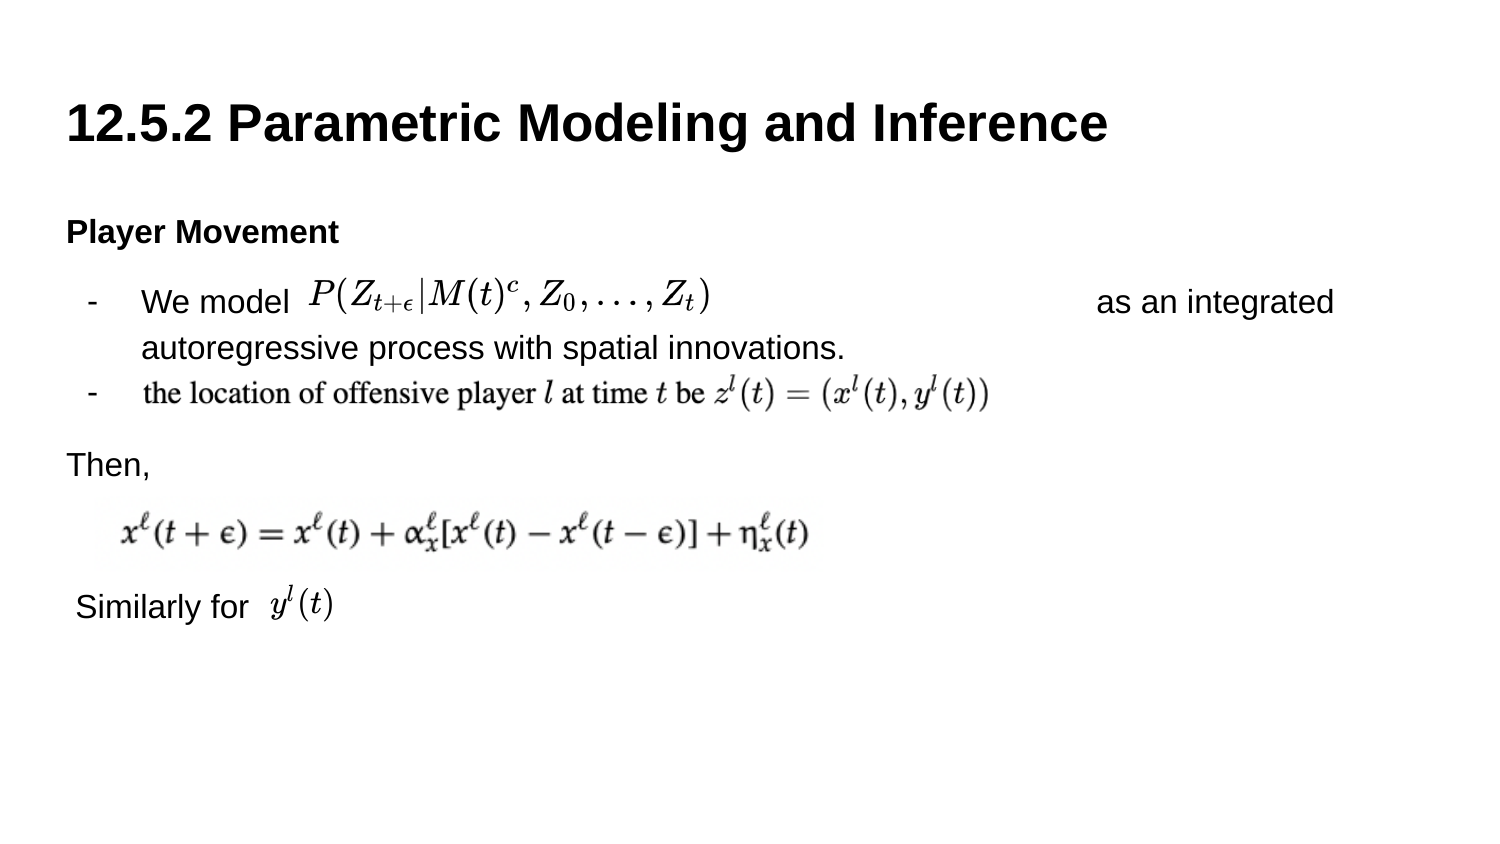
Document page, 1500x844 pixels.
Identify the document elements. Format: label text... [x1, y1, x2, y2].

picture [307, 273, 712, 318]
picture [94, 495, 824, 572]
title 12.5.2 Parametric Modeling and Inference [51, 72, 1449, 167]
picture [143, 370, 992, 415]
list Player Movement We model as an integrated autoregressive process with spatial innovations. Then, Similarly for [51, 189, 1449, 750]
picture [269, 581, 335, 626]
